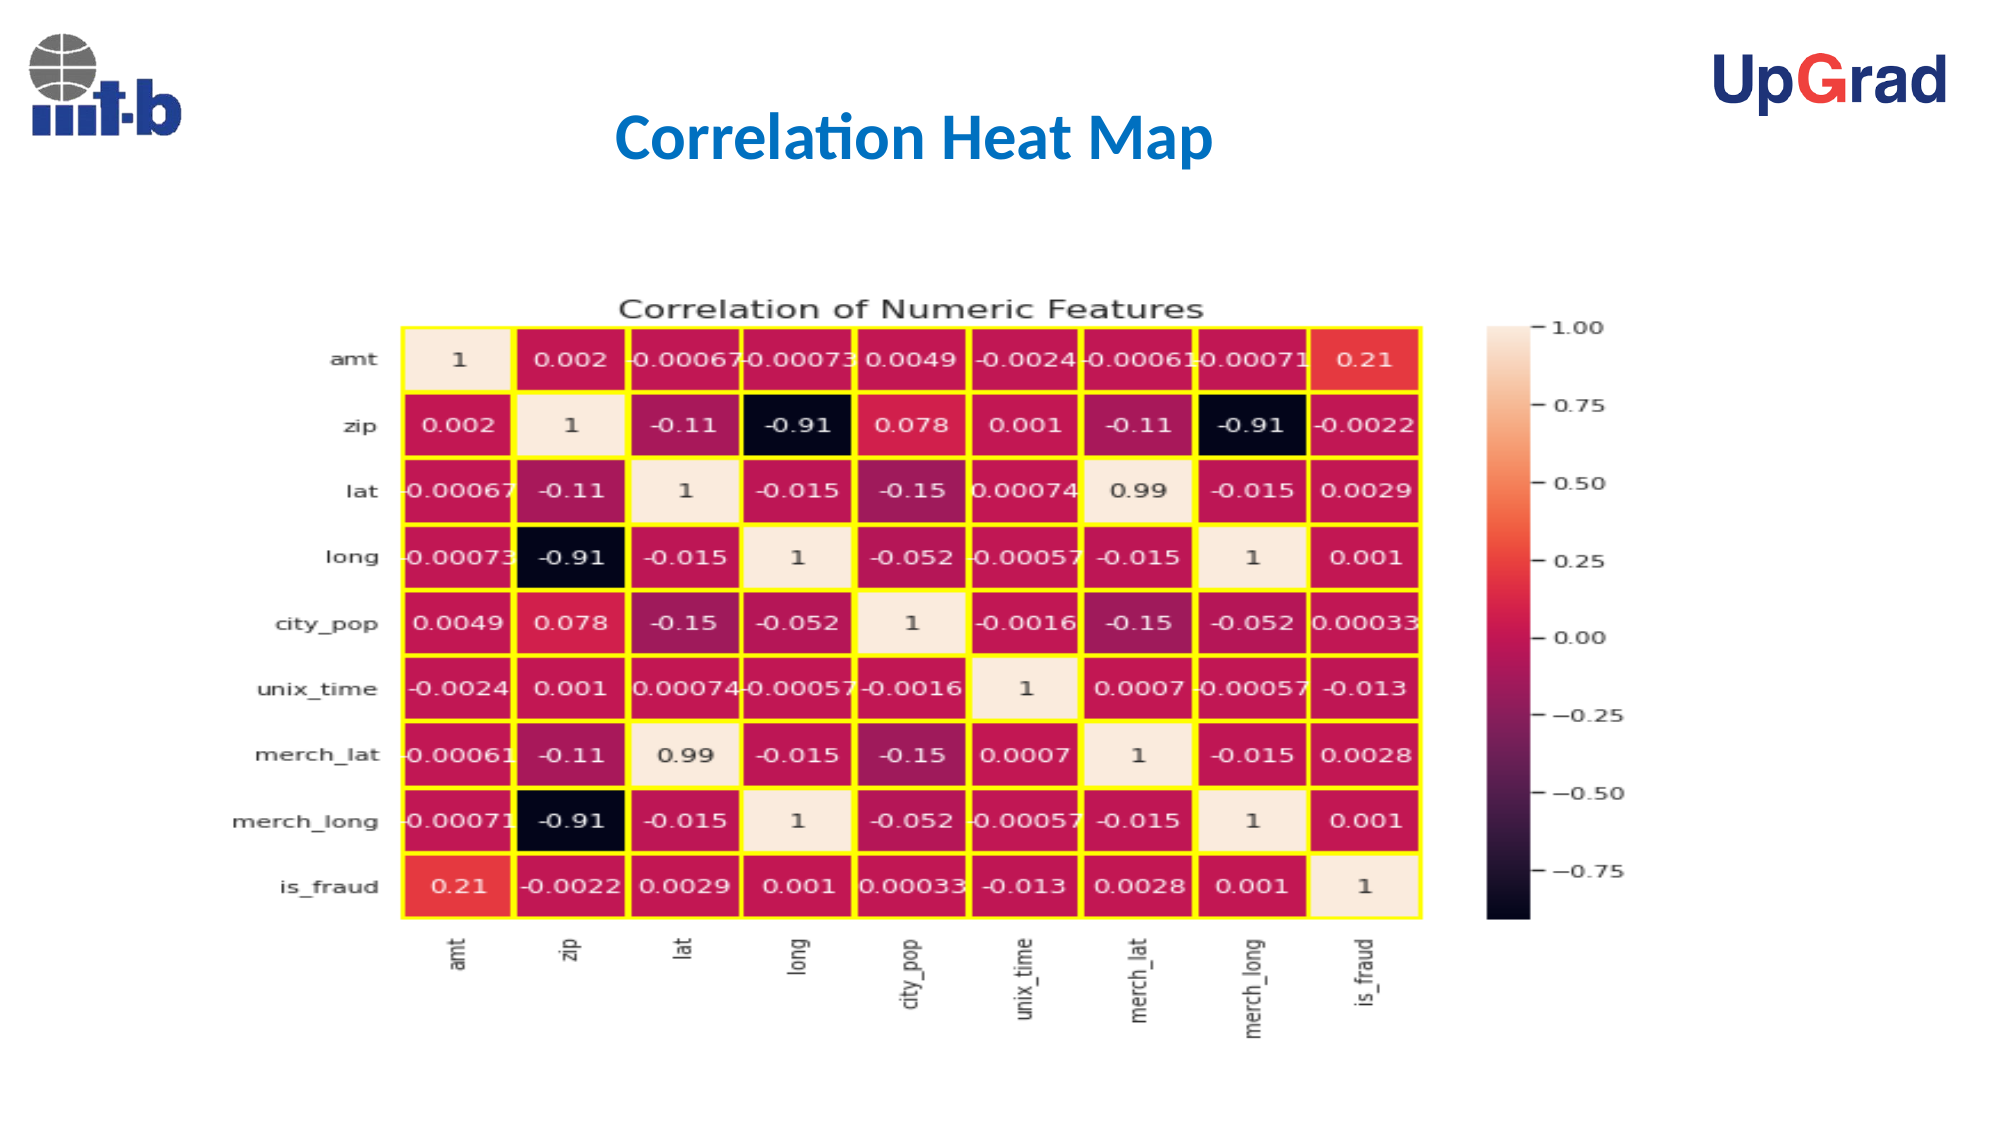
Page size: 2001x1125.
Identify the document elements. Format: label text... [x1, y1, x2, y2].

picture [0, 29, 208, 163]
picture [1714, 53, 1952, 116]
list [216, 289, 1644, 1046]
title Correlation Heat Map [600, 92, 1259, 181]
